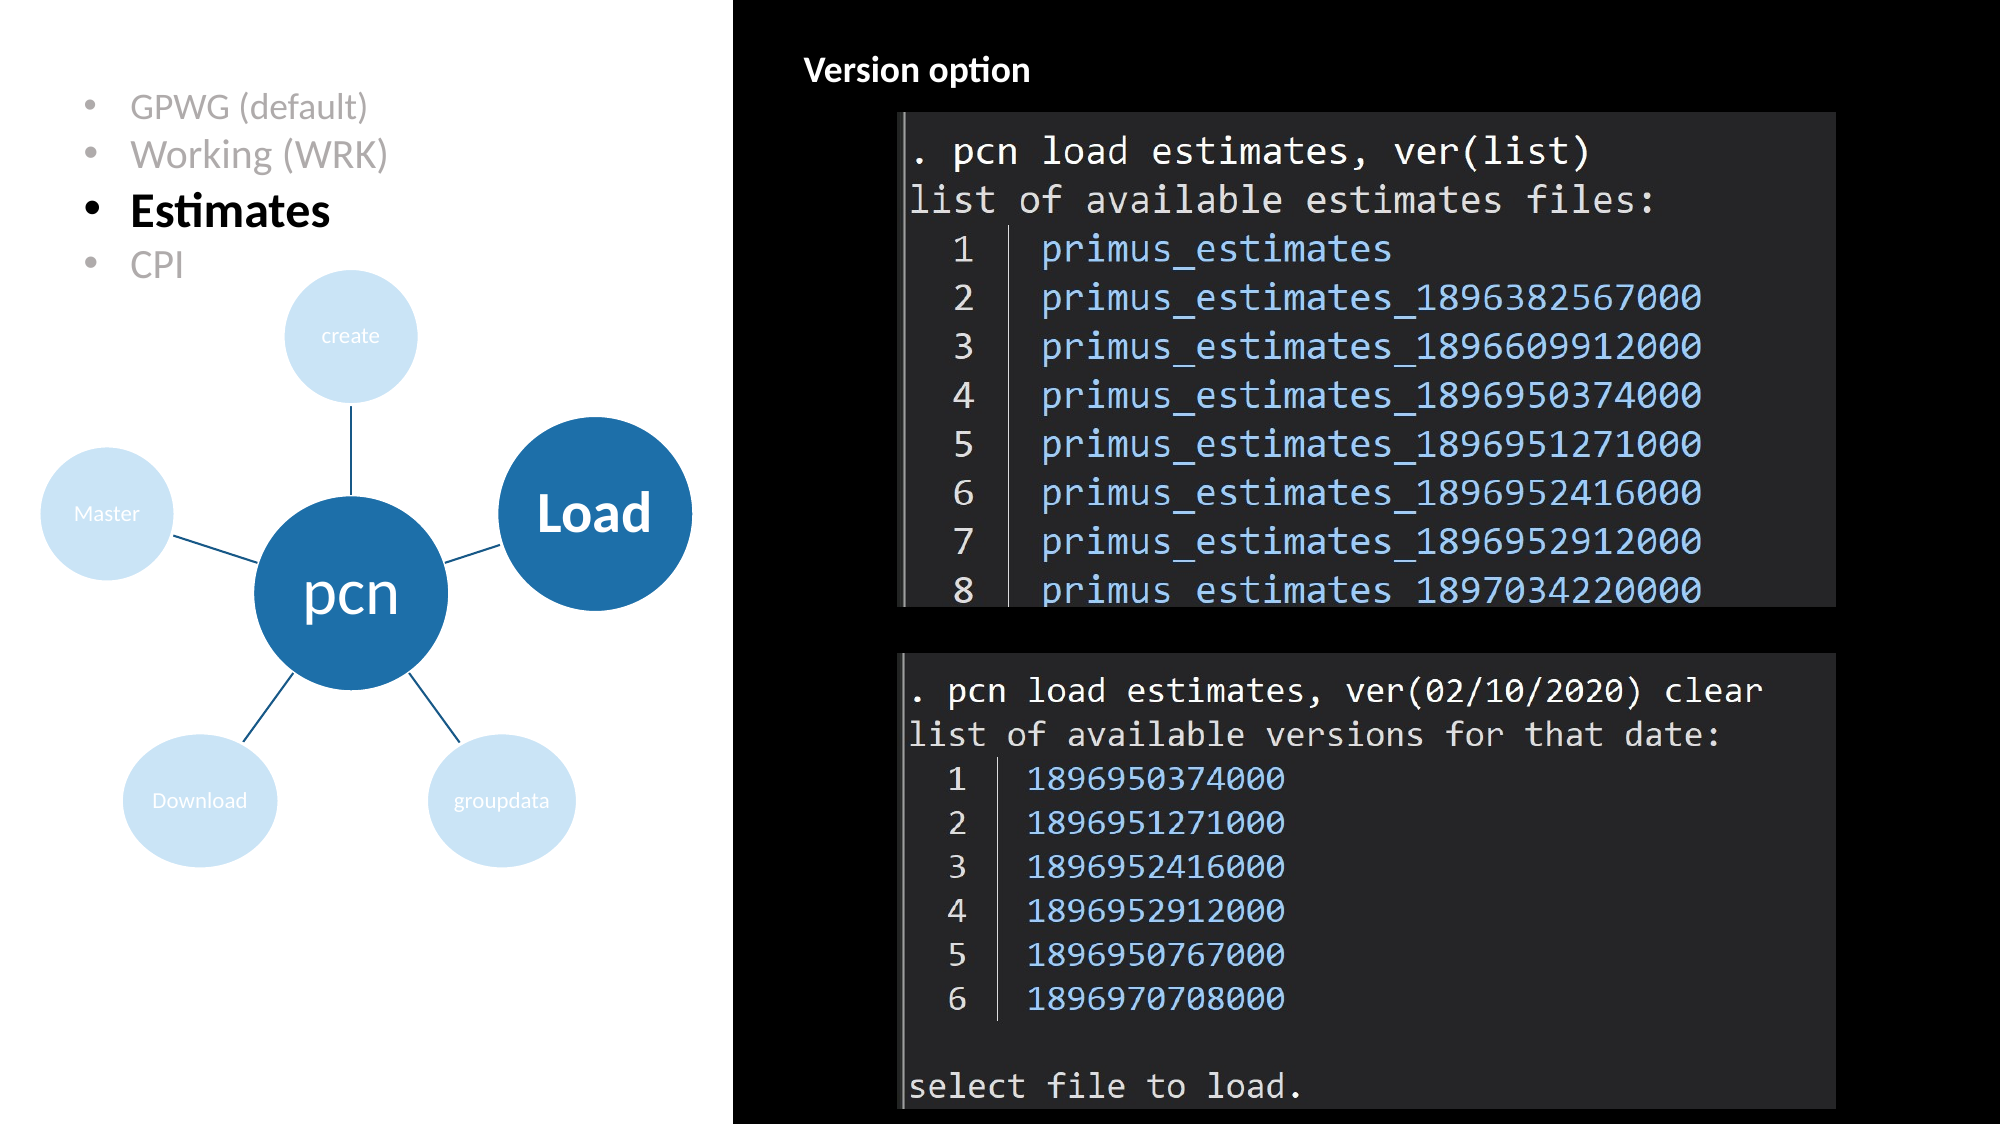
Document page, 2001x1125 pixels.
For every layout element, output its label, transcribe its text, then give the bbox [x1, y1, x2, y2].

text_box [733, 0, 2000, 1124]
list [20, 212, 712, 926]
text_box GPWG (default) Working (WRK) Estimates CPI [68, 74, 586, 212]
picture [897, 653, 1836, 1110]
text_box Version option [789, 37, 1694, 98]
picture [897, 112, 1836, 607]
